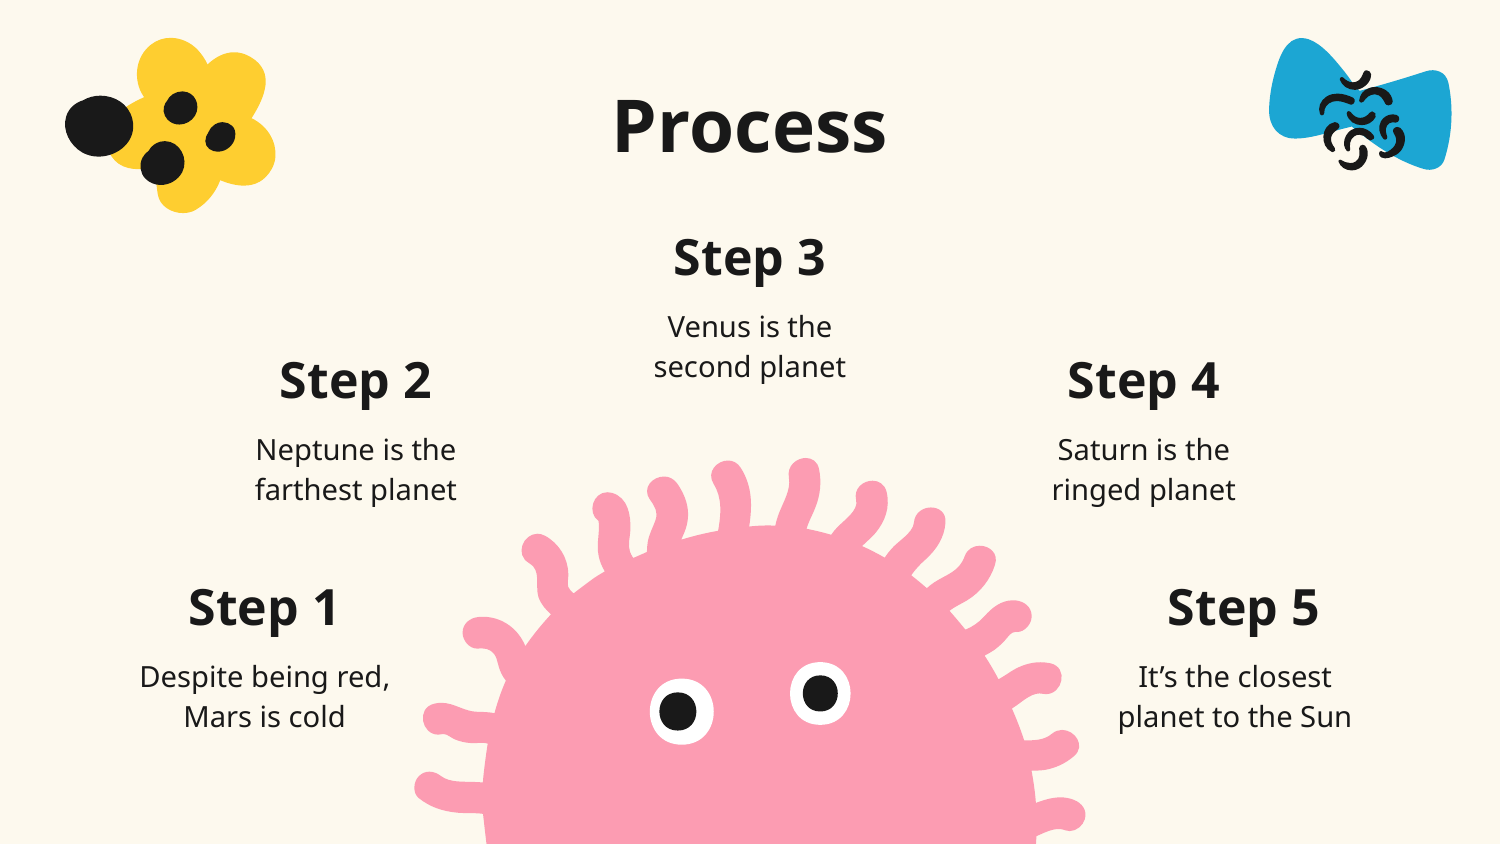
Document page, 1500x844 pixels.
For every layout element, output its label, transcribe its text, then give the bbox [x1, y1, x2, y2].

subtitle Neptune is the farthest planet [208, 410, 504, 516]
subtitle Despite being red, Mars is cold [117, 638, 406, 744]
subtitle Venus is the second planet [602, 288, 898, 394]
title Process [117, 87, 1383, 182]
title Step 3 [611, 214, 889, 288]
title Step 2 [217, 336, 495, 410]
subtitle It’s the closest planet to the Sun [1092, 638, 1383, 744]
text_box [411, 457, 1088, 844]
subtitle Saturn is the ringed planet [996, 410, 1292, 516]
title Step 4 [1005, 336, 1283, 410]
title Step 5 [1105, 564, 1383, 638]
title Step 1 [126, 564, 404, 638]
